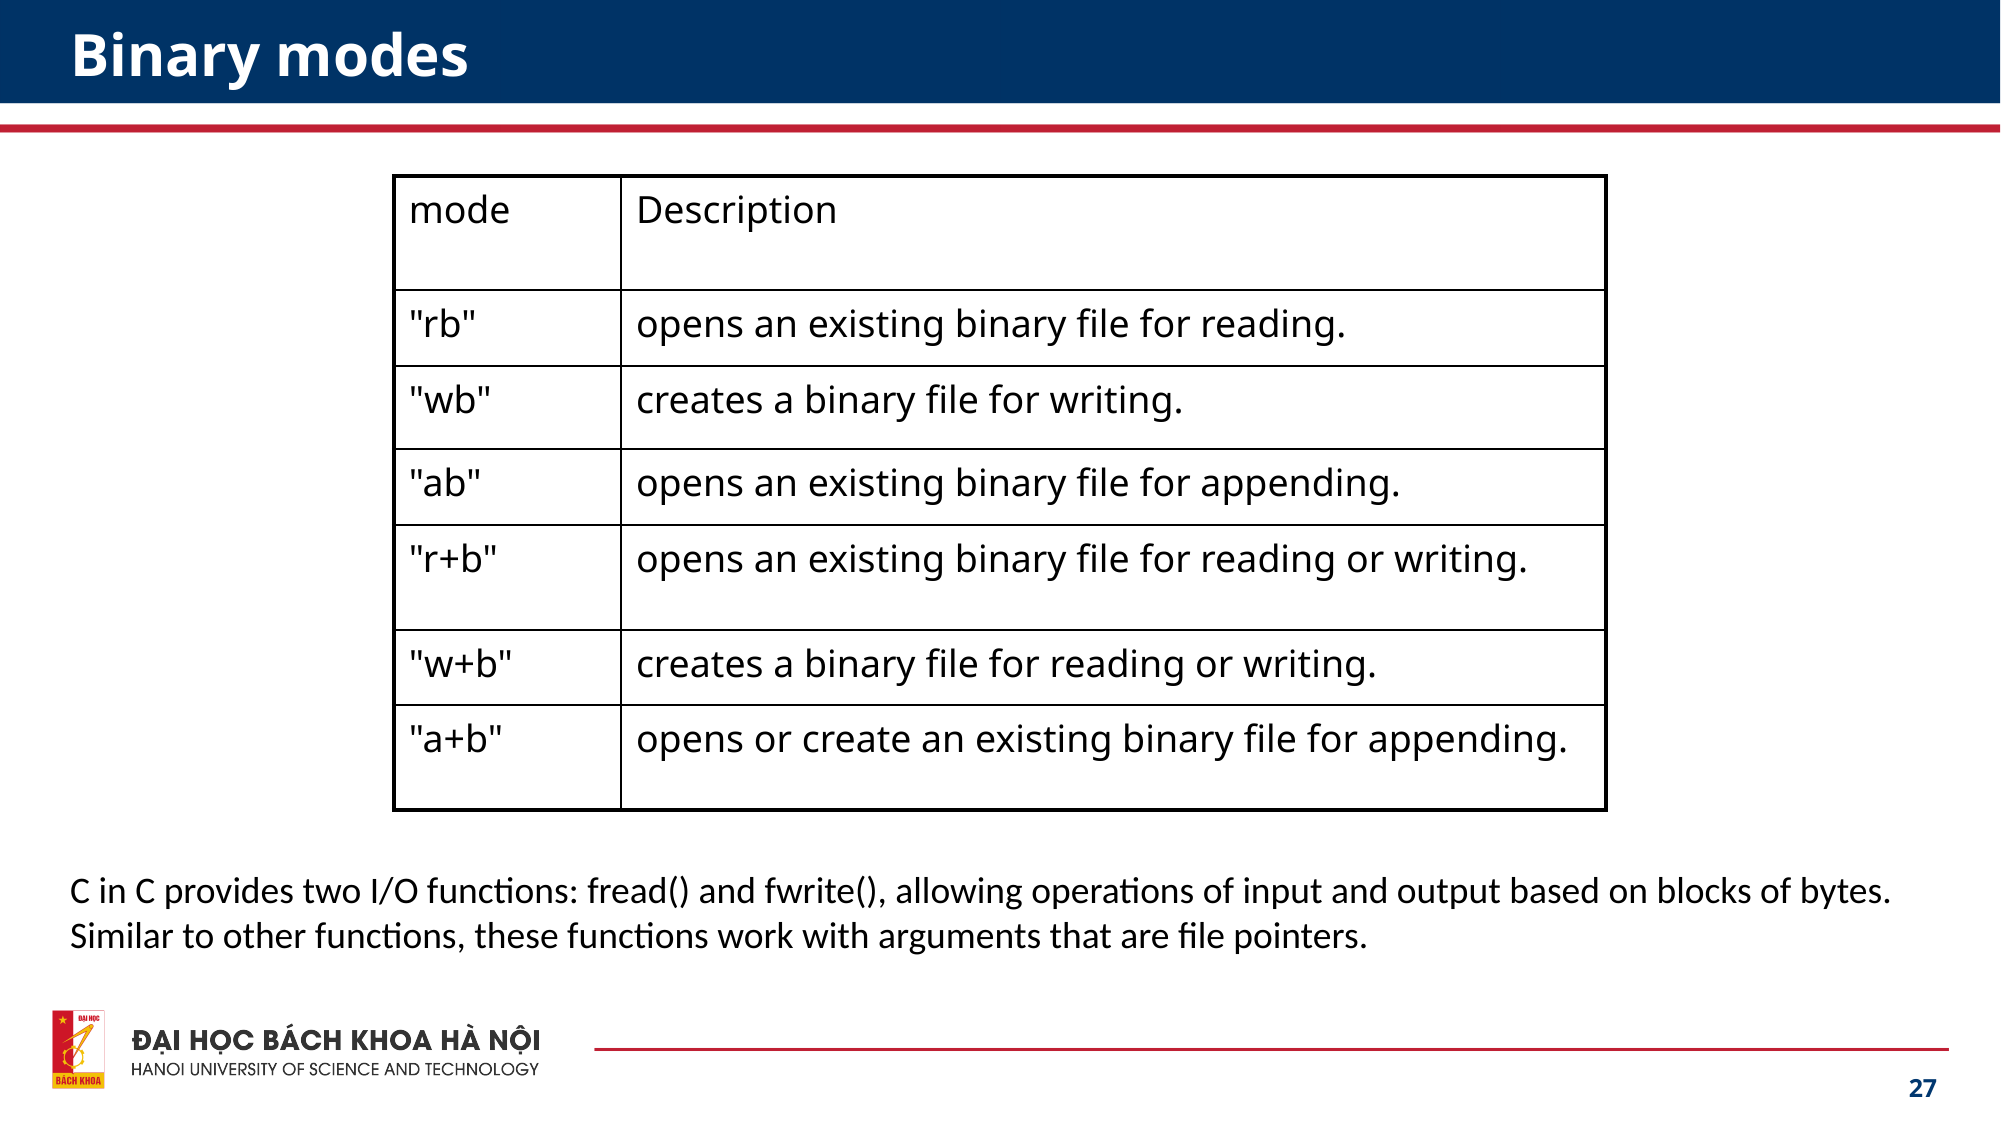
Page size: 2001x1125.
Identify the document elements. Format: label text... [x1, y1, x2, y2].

text_box C in C provides two I/O functions: fread() and fwrite(), allowing operations of input and output based on blocks of bytes. Similar to other functions, these functions work with arguments that are file pointers. [55, 858, 1952, 963]
table_cell creates a binary file for writing. [622, 367, 1604, 448]
table_cell opens or create an existing binary file for appending. [622, 706, 1604, 808]
slide_number 27 [1502, 1065, 1953, 1125]
table_header mode [396, 178, 620, 289]
table_cell "ab" [396, 450, 620, 524]
table_cell "rb" [396, 291, 620, 365]
table_cell creates a binary file for reading or writing. [622, 631, 1604, 704]
table_cell opens an existing binary file for reading or writing. [622, 526, 1604, 629]
table_header Description [622, 178, 1604, 289]
table_cell "w+b" [396, 631, 620, 704]
table_cell "wb" [396, 367, 620, 448]
title Binary modes [55, 18, 1945, 90]
table_cell "r+b" [396, 526, 620, 629]
picture [0, 0, 2001, 1125]
table_cell "a+b" [396, 706, 620, 808]
table_cell opens an existing binary file for appending. [622, 450, 1604, 524]
table_cell opens an existing binary file for reading. [622, 291, 1604, 365]
